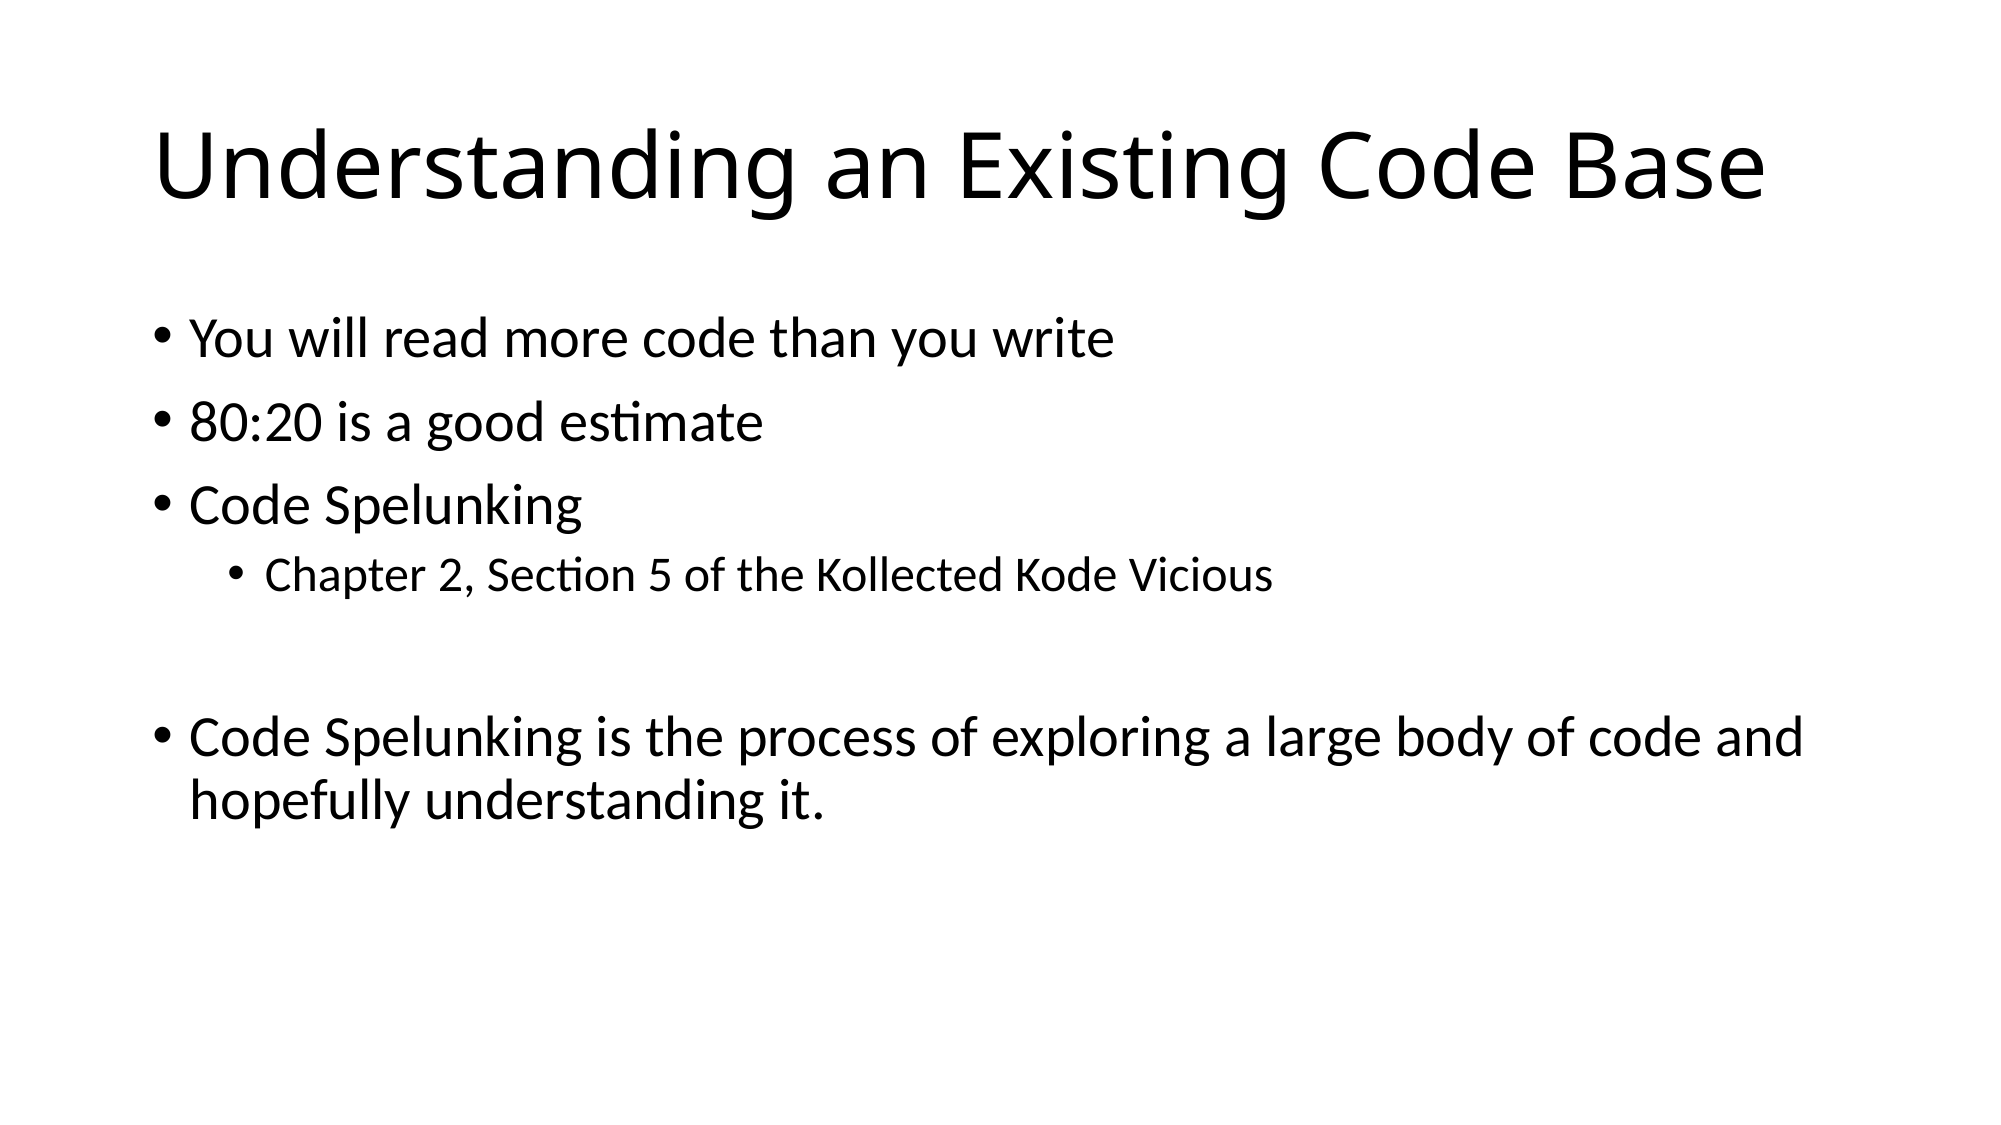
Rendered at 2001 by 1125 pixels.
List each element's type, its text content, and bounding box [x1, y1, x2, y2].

title Understanding an Existing Code Base [137, 59, 1863, 278]
list You will read more code than you write 80:20 is a good estimate Code Spelunking Chapter 2, Section 5 of the Kollected Kode Vicious Code Spelunking is the process of exploring a large body of code and hopefully understanding it. [137, 299, 1863, 1014]
